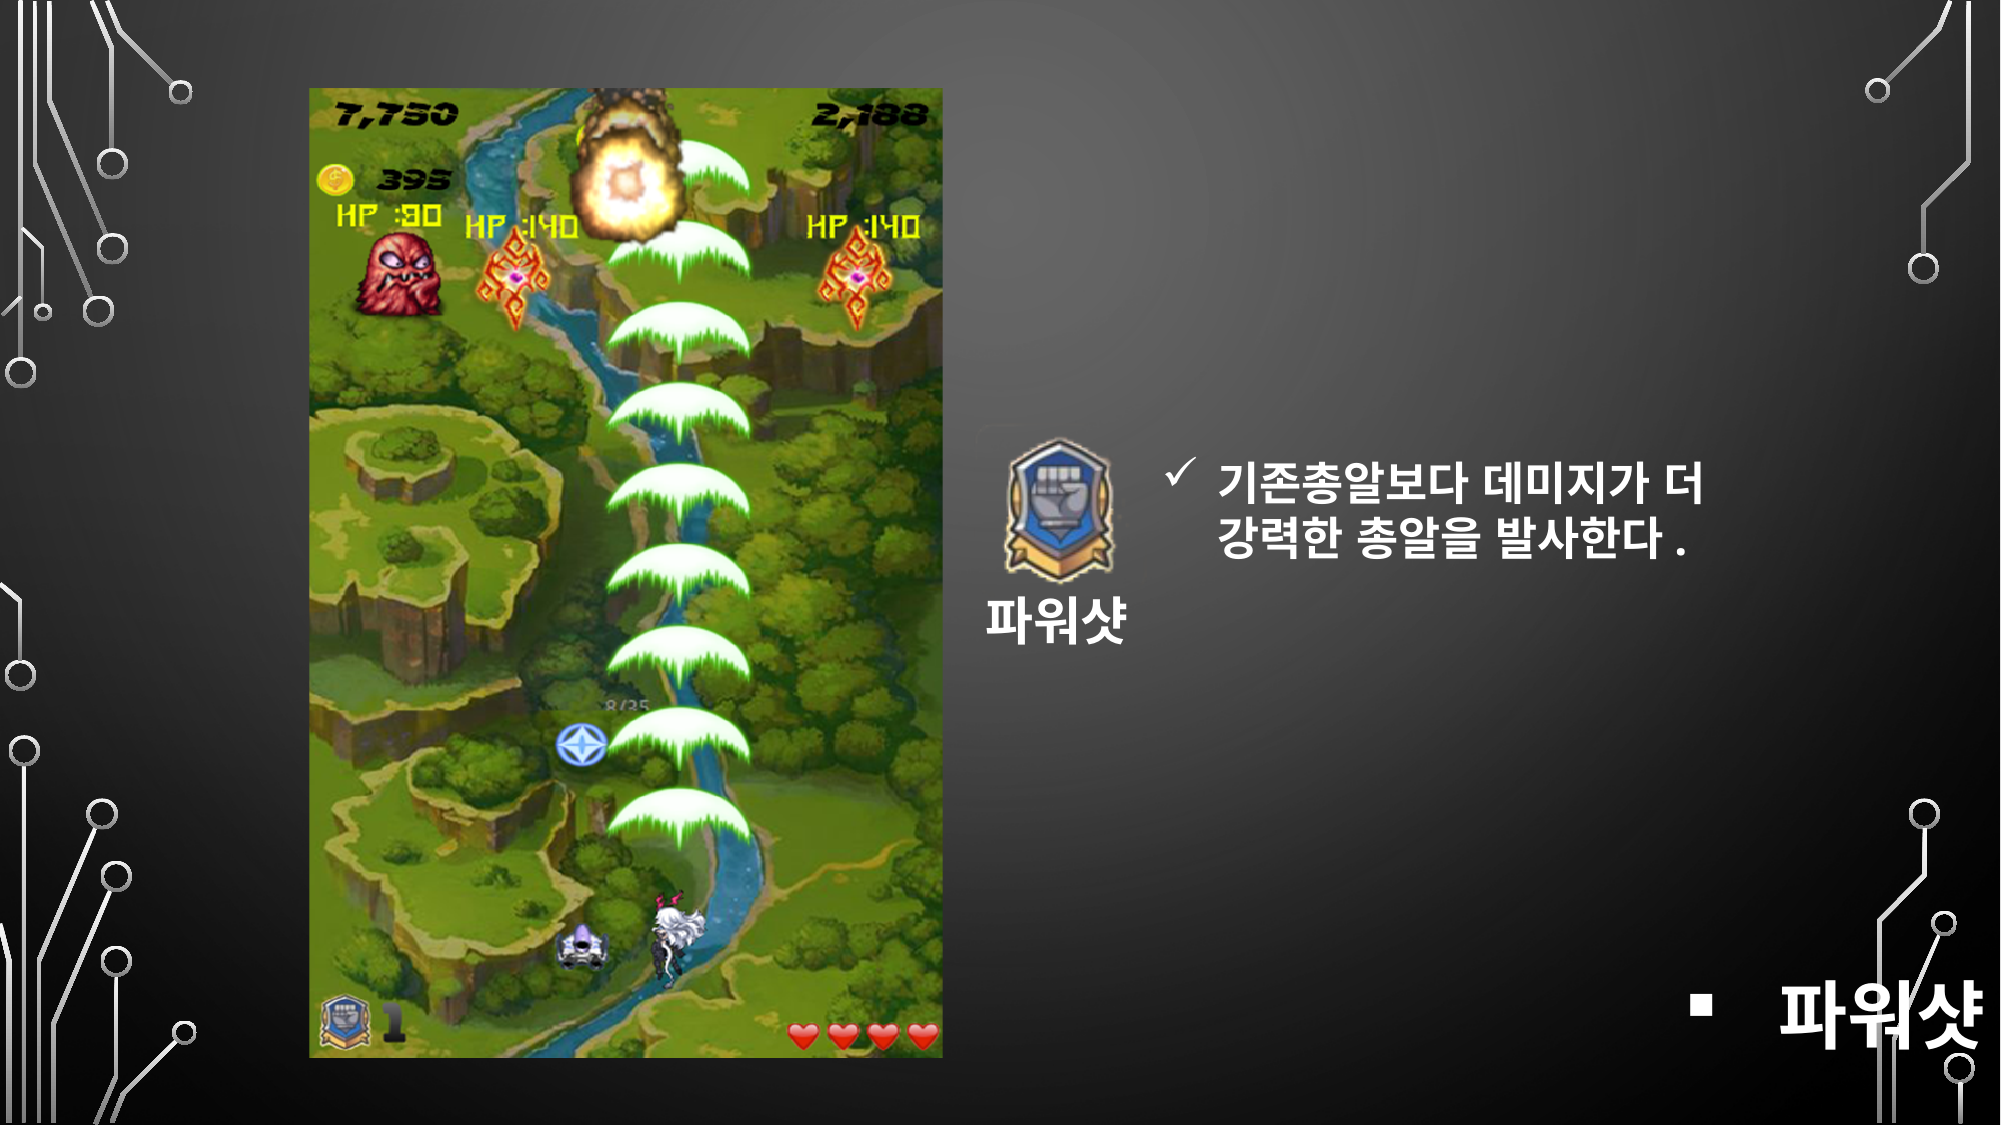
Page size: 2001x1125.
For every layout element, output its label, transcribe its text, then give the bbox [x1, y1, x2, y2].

text_box 기존총알보다 데미지가 더 강력한 총알을 발사한다. [1148, 447, 1812, 572]
picture [959, 423, 1148, 597]
text_box 파워샷 [1209, 913, 2000, 1125]
text_box 파워샷 [970, 581, 1636, 659]
picture [308, 88, 943, 1058]
